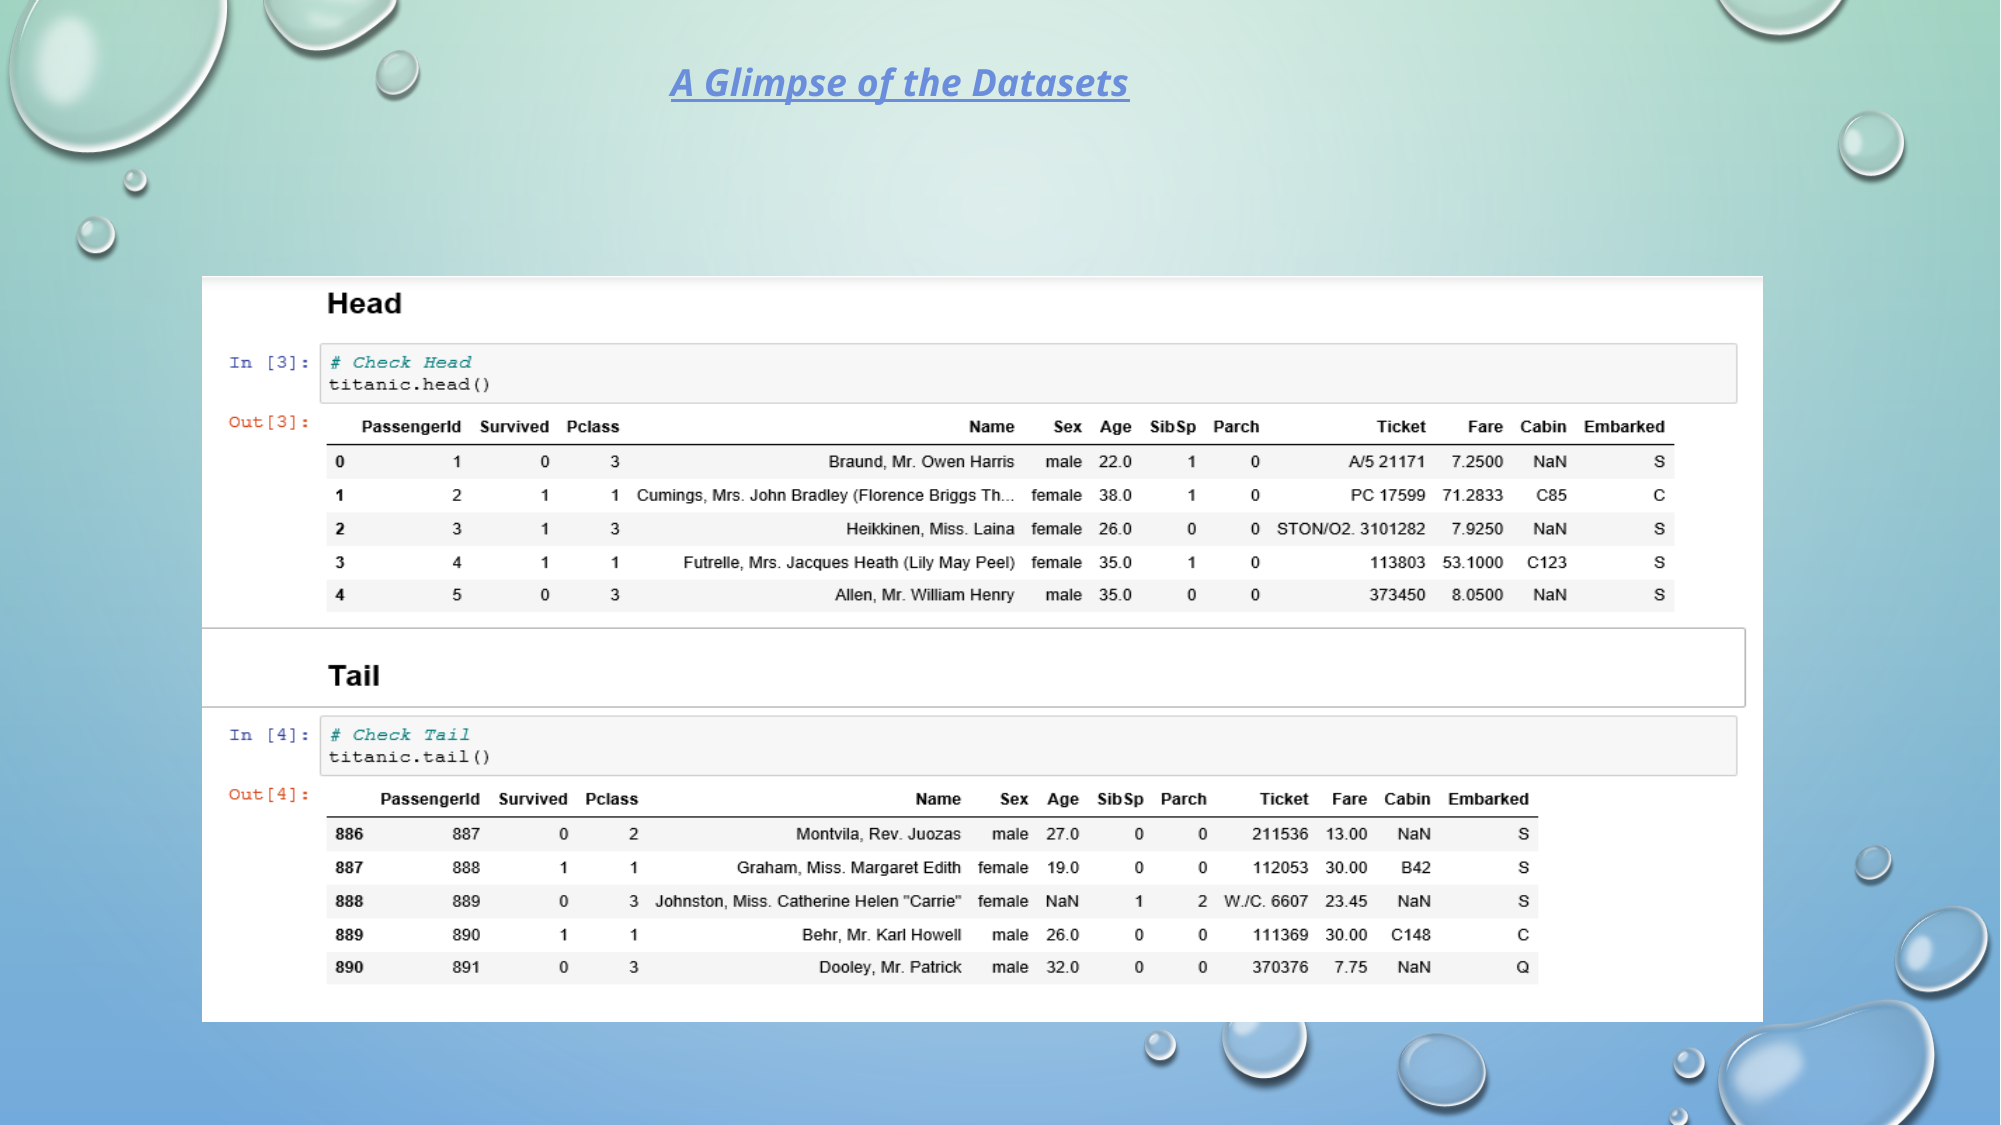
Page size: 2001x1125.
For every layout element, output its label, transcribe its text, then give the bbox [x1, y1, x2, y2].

picture [0, 0, 2000, 1125]
text_box A Glimpse of the Datasets [656, 51, 1145, 111]
